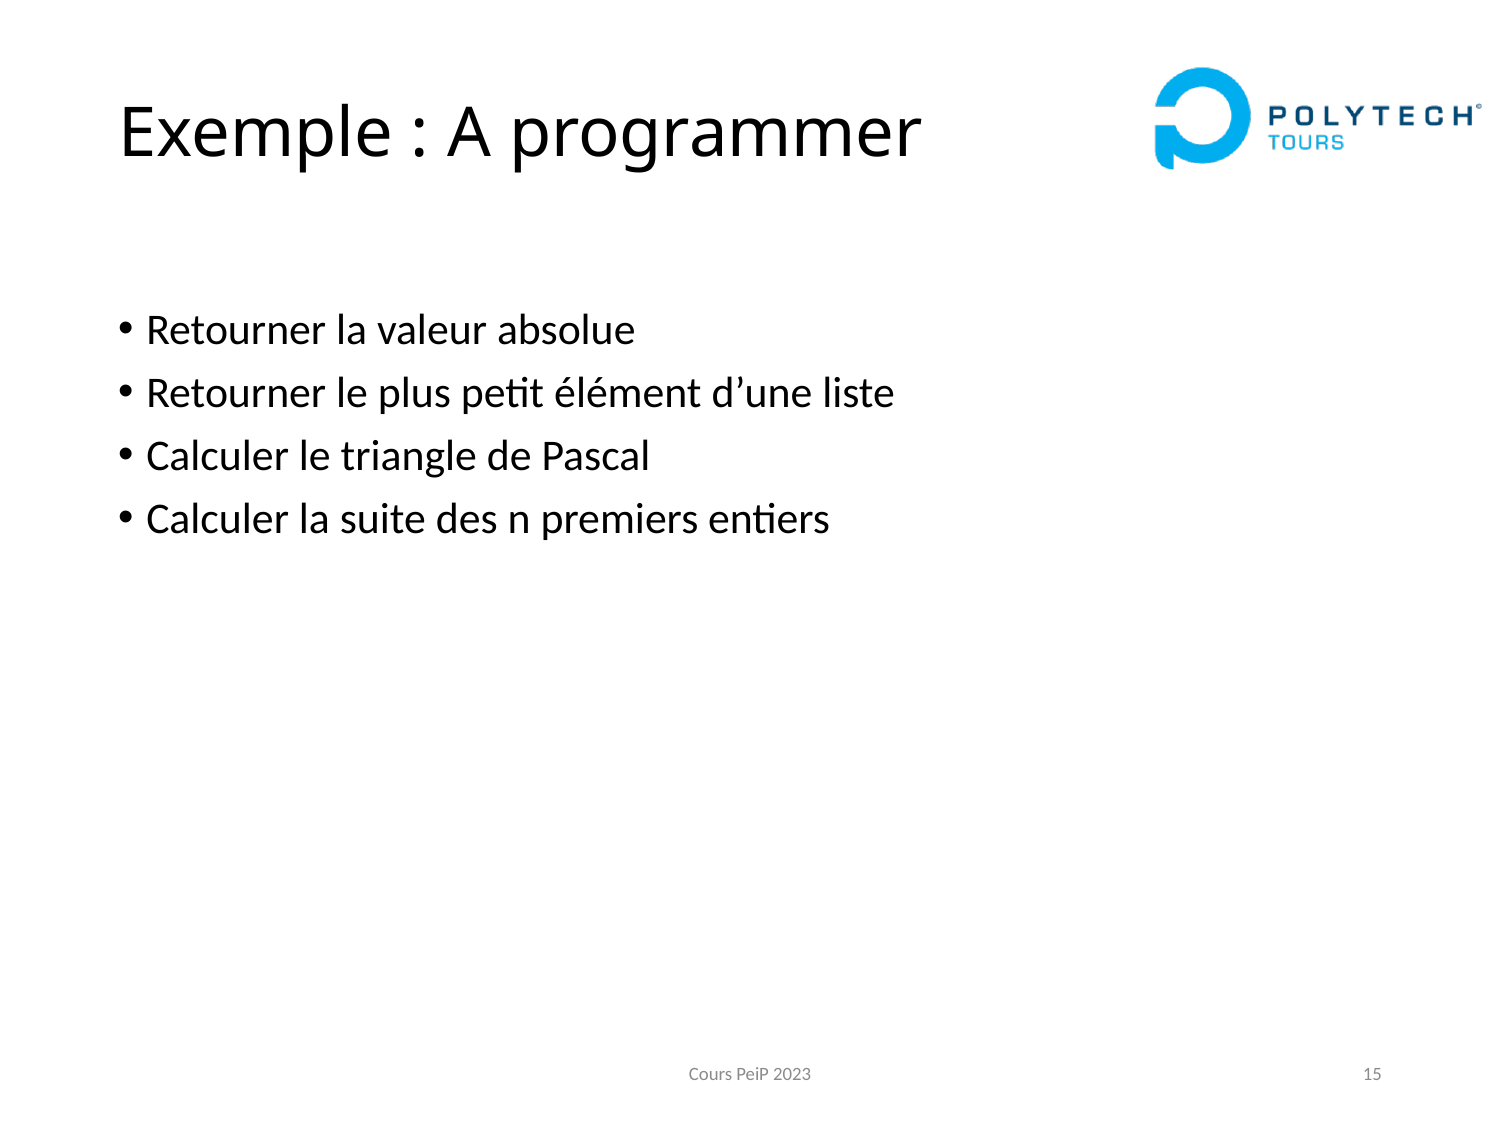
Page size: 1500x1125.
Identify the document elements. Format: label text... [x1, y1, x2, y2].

footer Cours PeiP 2023 [496, 1042, 1004, 1103]
slide_number 15 [1059, 1042, 1397, 1103]
list Retourner la valeur absolue Retourner le plus petit élément d’une liste Calculer le triangle de Pascal Calculer la suite des n premiers entiers [103, 299, 1397, 1014]
title Exemple : A programmer [103, 59, 1017, 209]
